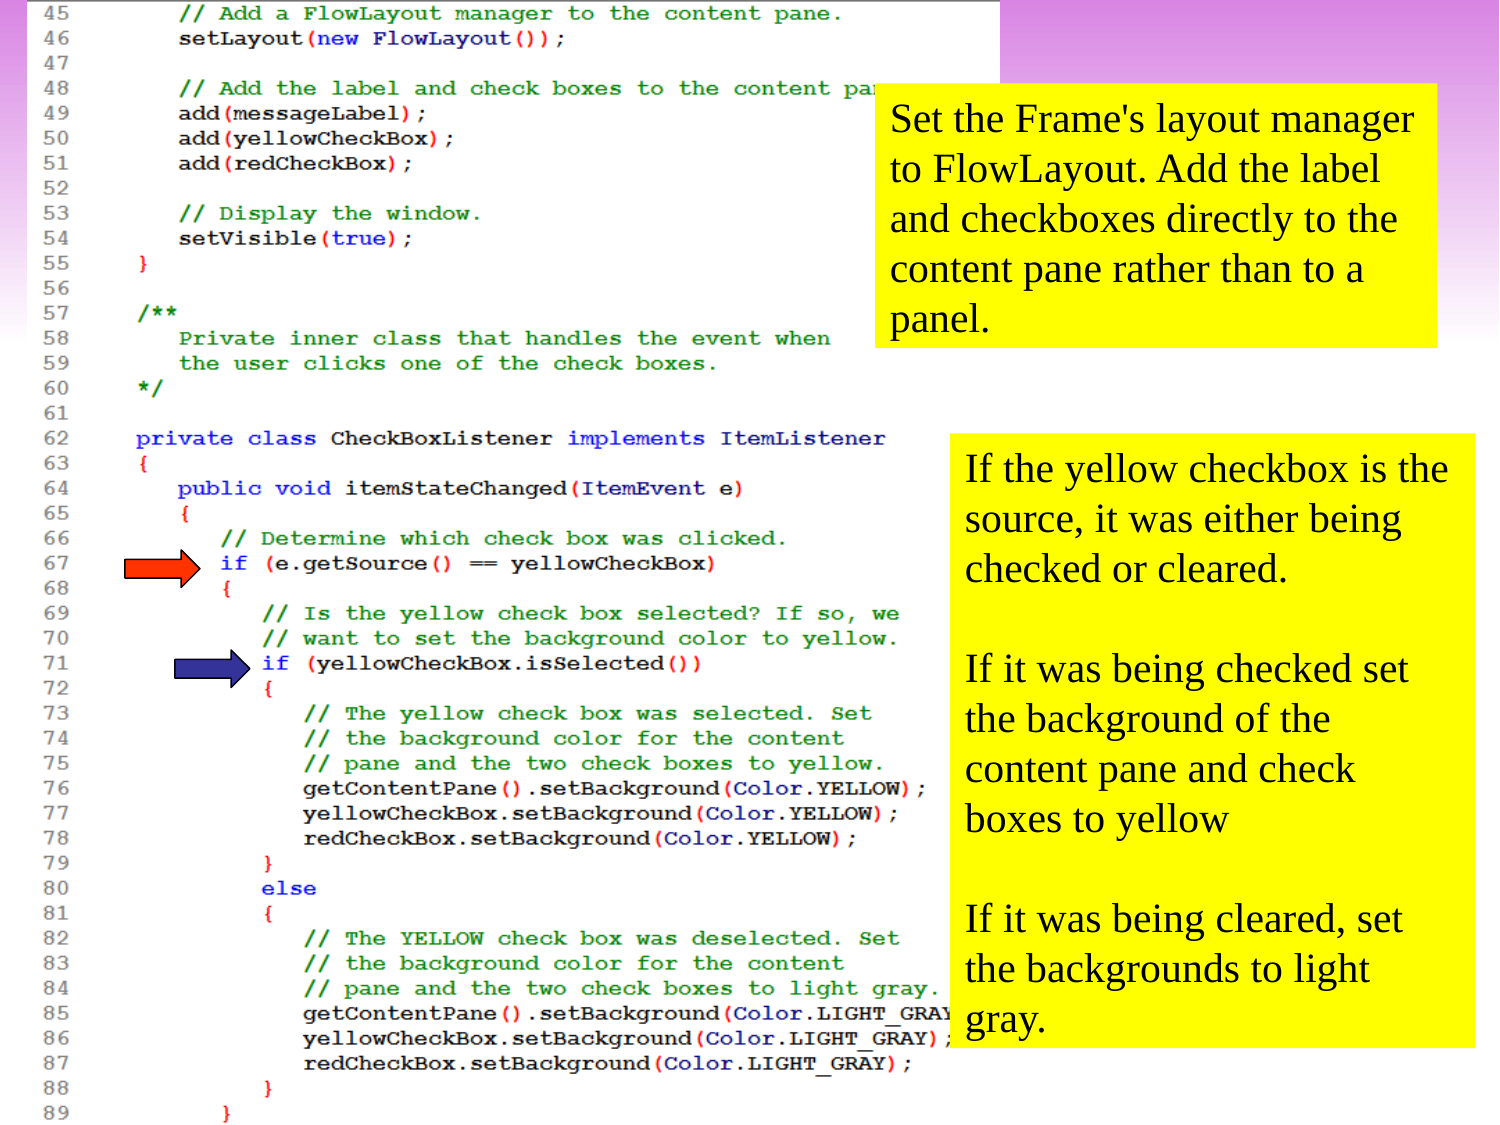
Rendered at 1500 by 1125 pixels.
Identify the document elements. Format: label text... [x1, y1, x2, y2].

text_box Set the Frame's layout manager to FlowLayout. Add the label and checkboxes directly to the content pane rather than to a panel. [1005, 83, 1438, 349]
text_box If the yellow checkbox is the source, it was either being checked or cleared. If it was being checked set the background of the content pane and check boxes to yellow If it was being cleared, set the backgrounds to light gray. [1005, 433, 1475, 1049]
picture [27, 0, 1001, 1125]
